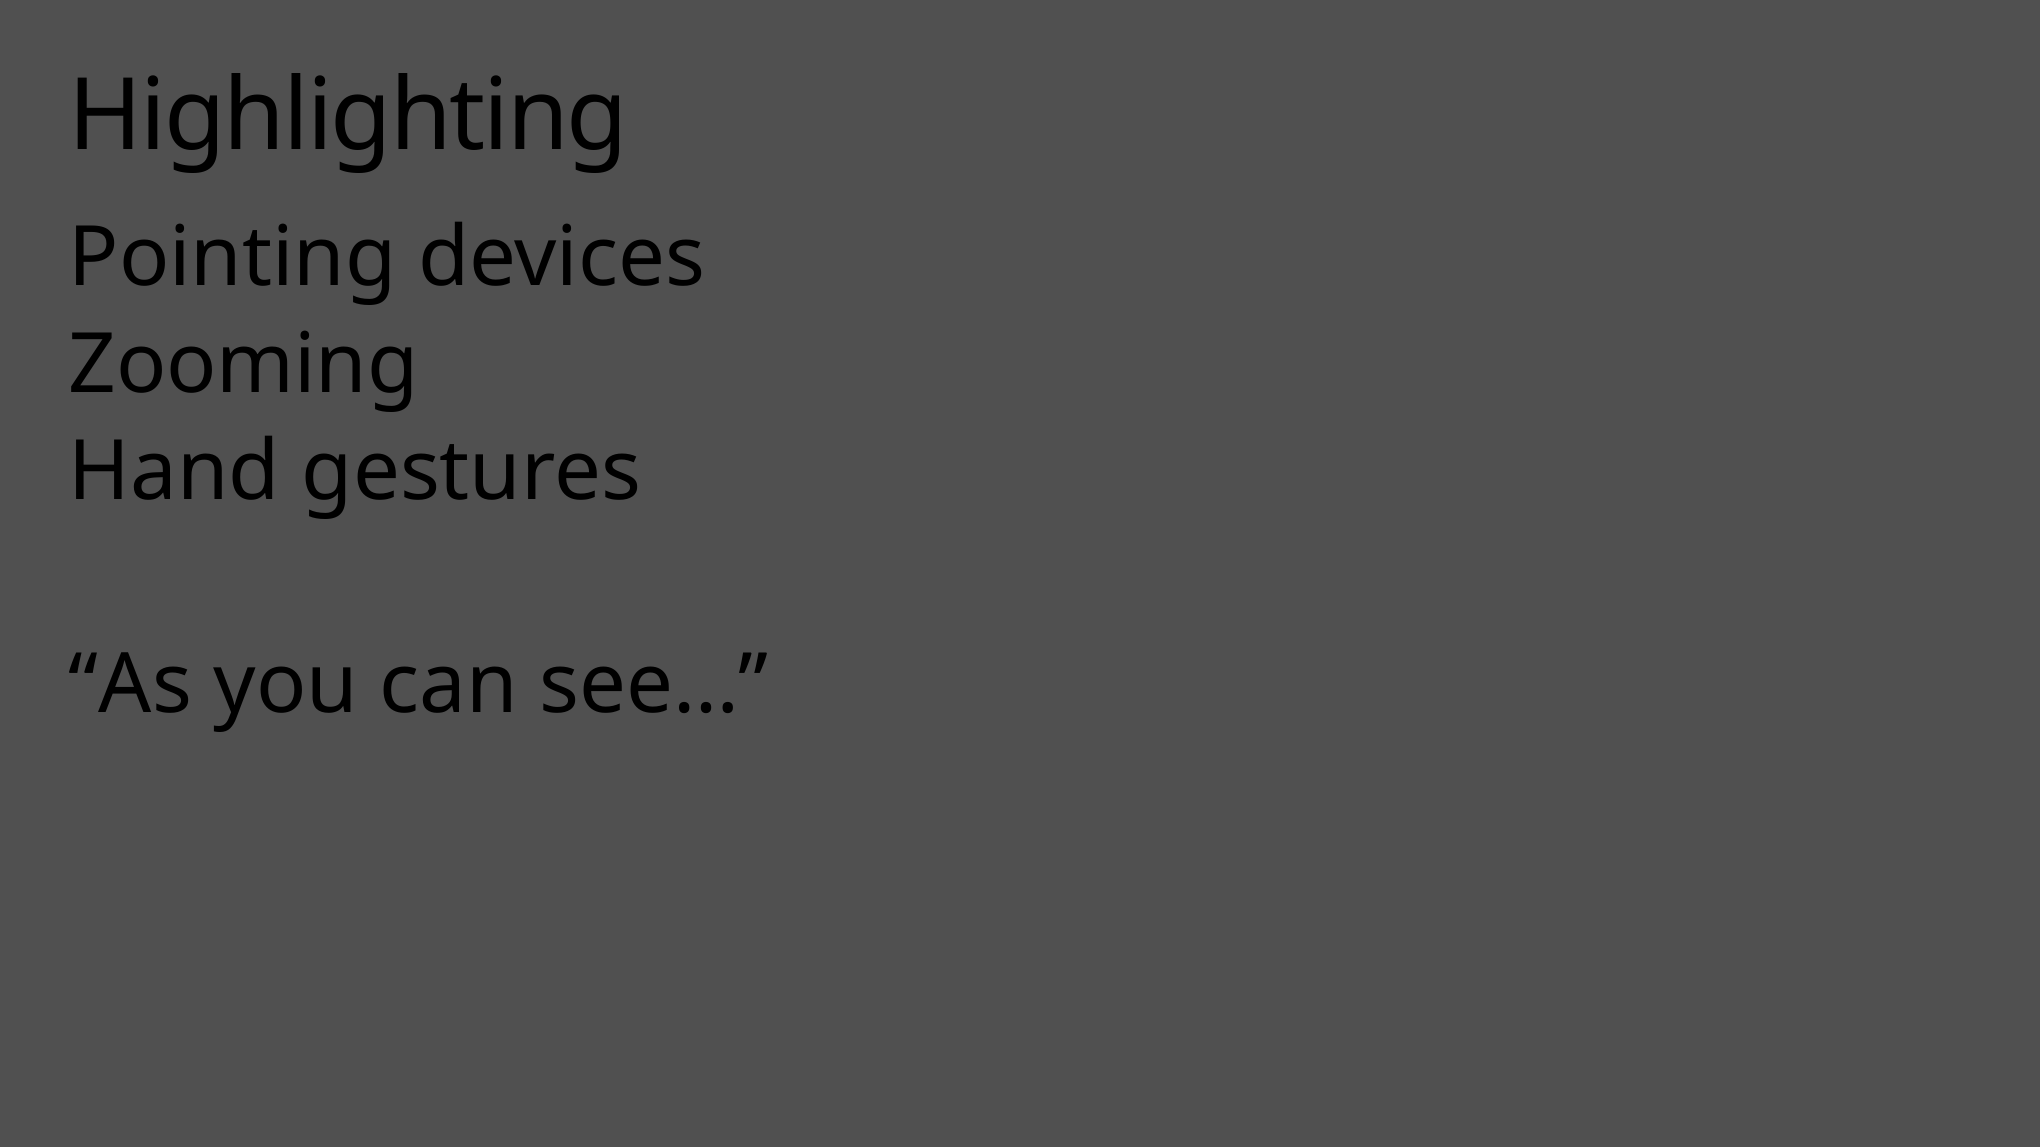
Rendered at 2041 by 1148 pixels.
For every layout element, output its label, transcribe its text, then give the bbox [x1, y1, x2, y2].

list Pointing devices Zooming Hand gestures “As you can see…” [45, 198, 1996, 765]
title Highlighting [45, 48, 1996, 198]
